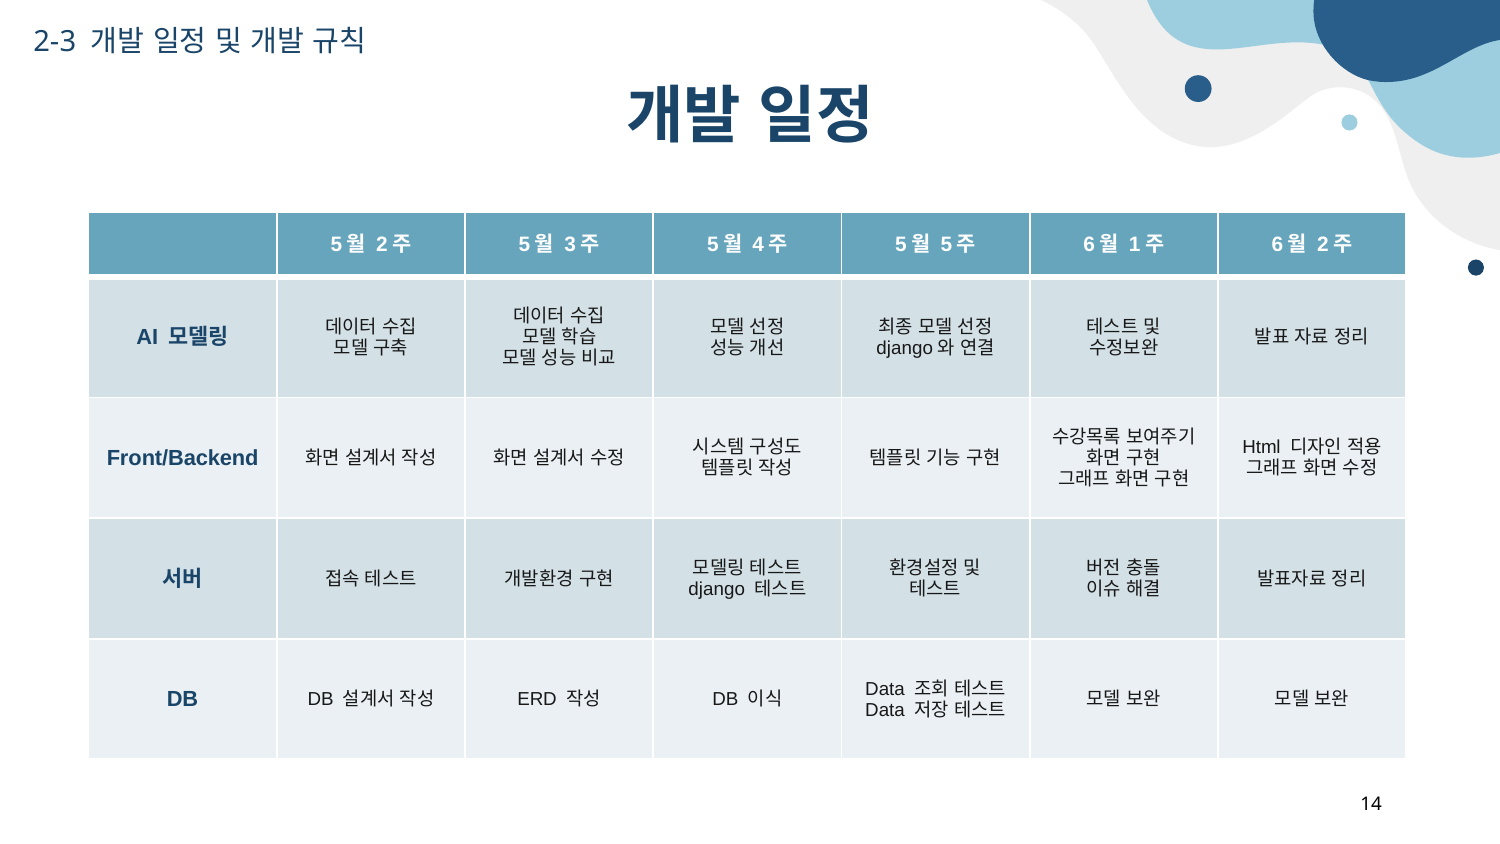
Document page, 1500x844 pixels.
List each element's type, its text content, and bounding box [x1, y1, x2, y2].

table_cell 데이터 수집 모델 학습 모델 성능 비교 [466, 280, 652, 397]
table_cell 시스템 구성도 템플릿 작성 [654, 398, 841, 517]
slide_number 14 [1059, 782, 1397, 828]
table_cell 발표자료 정리 [1219, 519, 1405, 638]
table_cell 개발환경 구현 [466, 519, 652, 638]
text_box 2-3 개발 일정 및 개발 규칙 [18, 15, 455, 65]
table_cell 화면 설계서 작성 [278, 398, 464, 517]
table_cell Front/Backend [89, 398, 276, 517]
table_cell 모델 선정 성능 개선 [654, 280, 841, 397]
table_header 6월 2주 [1219, 213, 1405, 274]
table_cell 최종 모델 선정 django와 연결 [842, 280, 1029, 397]
table_cell DB 이식 [654, 640, 841, 758]
title 개발 일정 [88, 59, 1412, 154]
table_cell 화면 설계서 수정 [466, 398, 652, 517]
table_header [89, 213, 276, 274]
table_cell 템플릿 기능 구현 [842, 398, 1029, 517]
table_cell 데이터 수집 모델 구축 [278, 280, 464, 397]
table_cell 테스트 및 수정보완 [1031, 280, 1217, 397]
table_cell 서버 [89, 519, 276, 638]
table_cell 발표 자료 정리 [1219, 280, 1405, 397]
table_header 6월 1주 [1031, 213, 1217, 274]
table_header 5월 4주 [654, 213, 841, 274]
table_cell DB 설계서 작성 [278, 640, 464, 758]
table_header 5월 5주 [842, 213, 1029, 274]
table_cell 모델 보완 [1219, 640, 1405, 758]
table_cell DB [89, 640, 276, 758]
table_header 5월 3주 [466, 213, 652, 274]
table_cell 버전 충돌 이슈 해결 [1031, 519, 1217, 638]
table_cell 모델링 테스트 django 테스트 [654, 519, 841, 638]
table_cell 환경설정 및 테스트 [842, 519, 1029, 638]
table_cell 접속 테스트 [278, 519, 464, 638]
table_cell Html 디자인 적용 그래프 화면 수정 [1219, 398, 1405, 517]
table_header 5월 2주 [278, 213, 464, 274]
table_cell 수강목록 보여주기 화면 구현 그래프 화면 구현 [1031, 398, 1217, 517]
table_cell AI 모델링 [89, 280, 276, 397]
table_cell ERD 작성 [466, 640, 652, 758]
table_cell 모델 보완 [1031, 640, 1217, 758]
table_cell Data 조회 테스트 Data 저장 테스트 [842, 640, 1029, 758]
